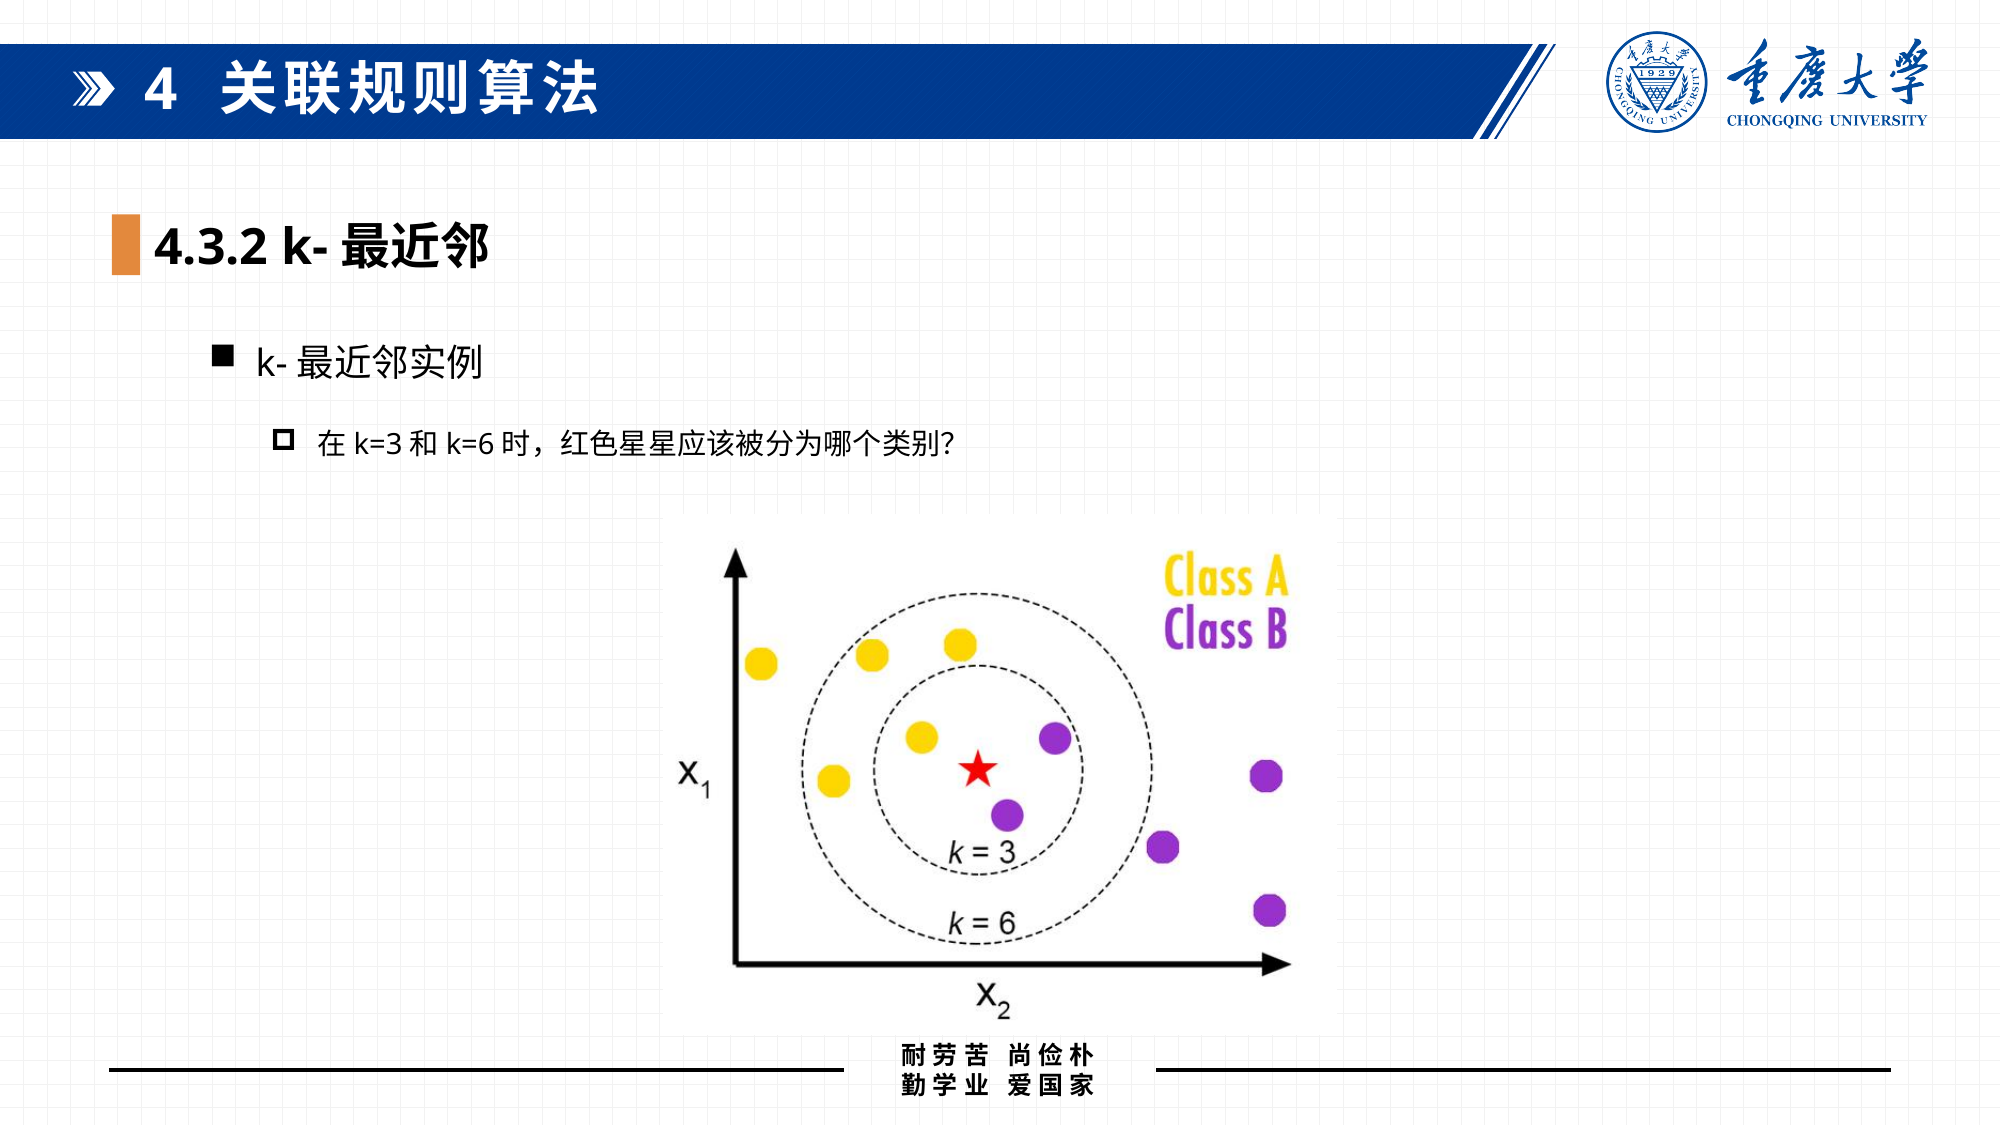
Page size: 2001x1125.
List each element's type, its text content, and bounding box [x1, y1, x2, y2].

list 4 关联规则算法 [108, 51, 1356, 136]
picture [663, 514, 1337, 1035]
text_box 在k=3和k=6时，红色星星应该被分为哪个类别？ [255, 400, 1612, 468]
list 4.3.2 k-最近邻 [139, 213, 1891, 275]
picture [1606, 31, 1928, 133]
text_box k-最近邻实例 [194, 331, 499, 392]
